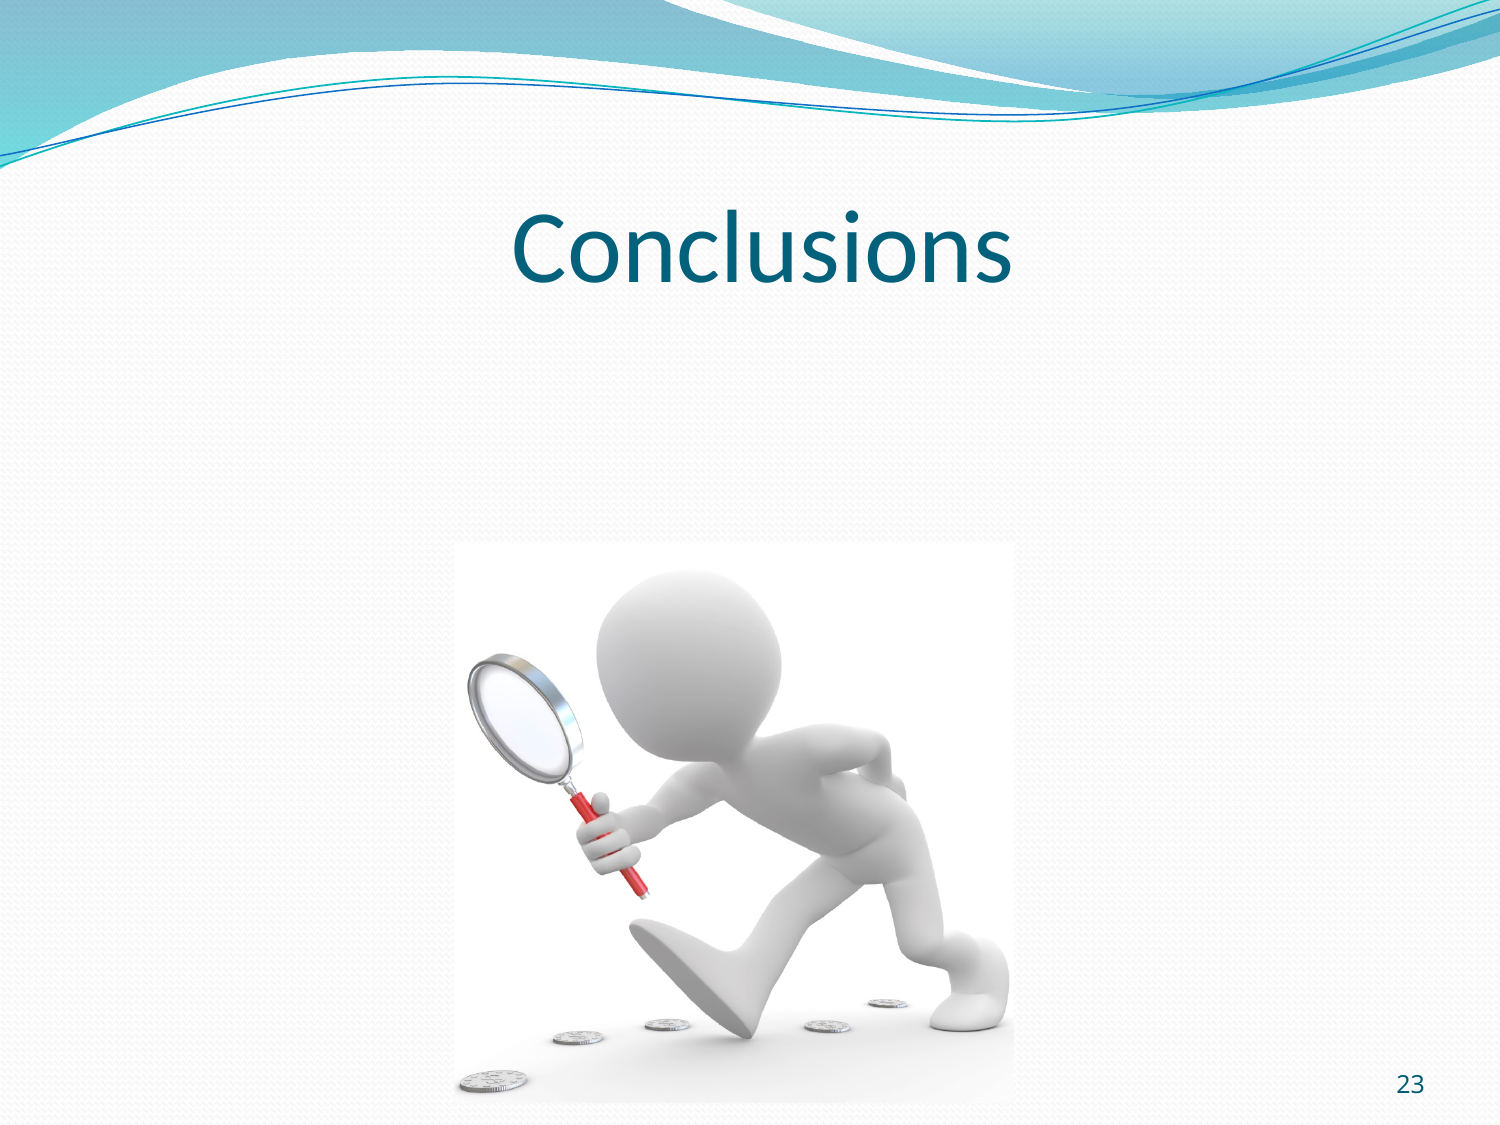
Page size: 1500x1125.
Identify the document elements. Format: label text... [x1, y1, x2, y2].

title Conclusions [75, 115, 1425, 303]
slide_number 23 [1299, 1042, 1425, 1103]
picture [454, 543, 1014, 1103]
